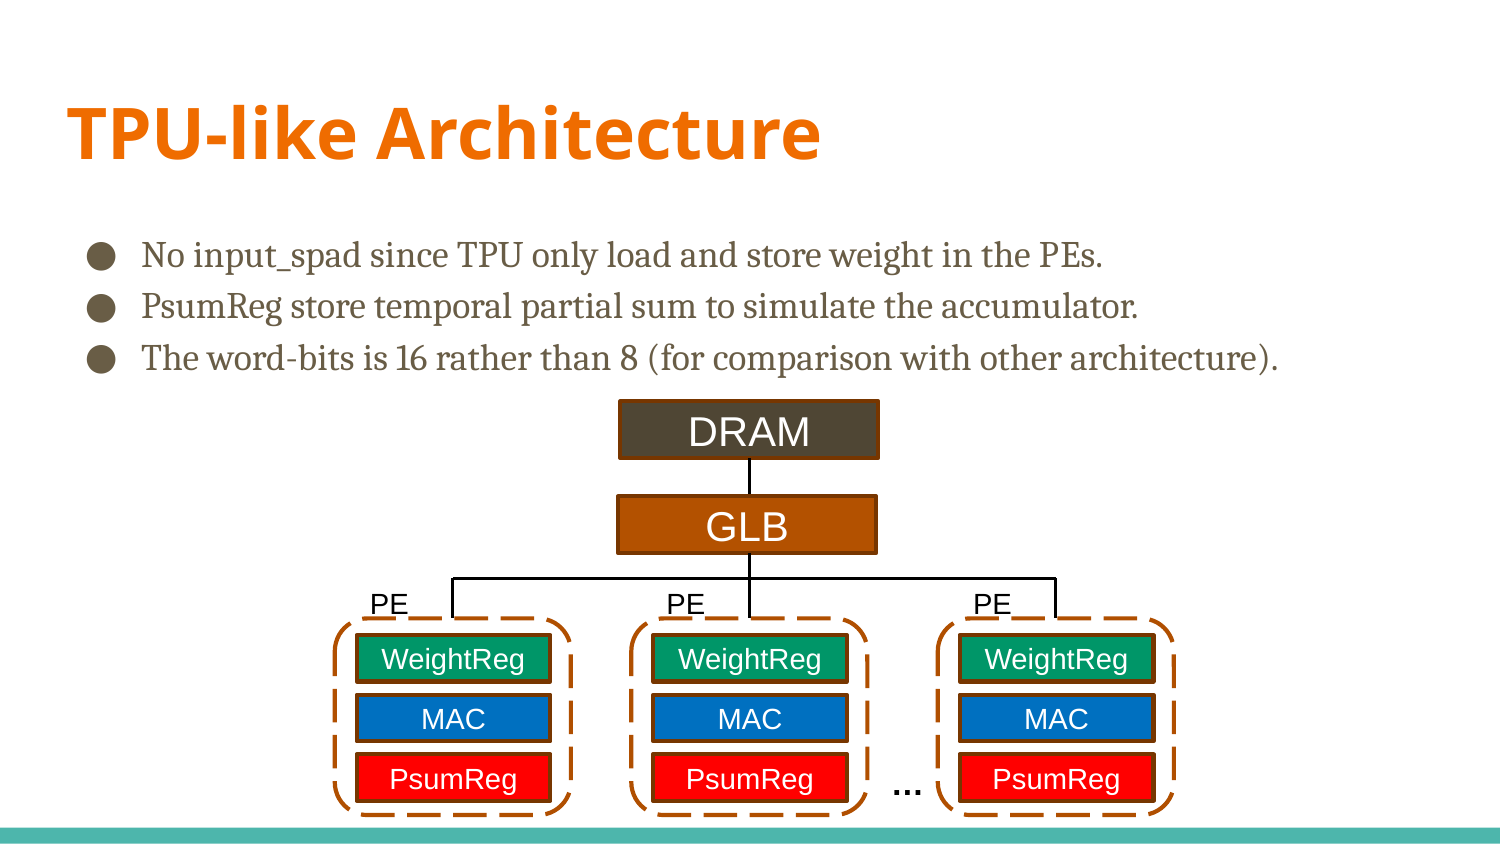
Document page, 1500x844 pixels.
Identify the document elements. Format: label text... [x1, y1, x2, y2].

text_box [325, 401, 1175, 816]
title TPU-like Architecture [51, 72, 1449, 189]
list No input_spad since TPU only load and store weight in the PEs. PsumReg store temporal partial sum to simulate the accumulator. The word-bits is 16 rather than 8 (for comparison with other architecture). [51, 207, 1449, 750]
